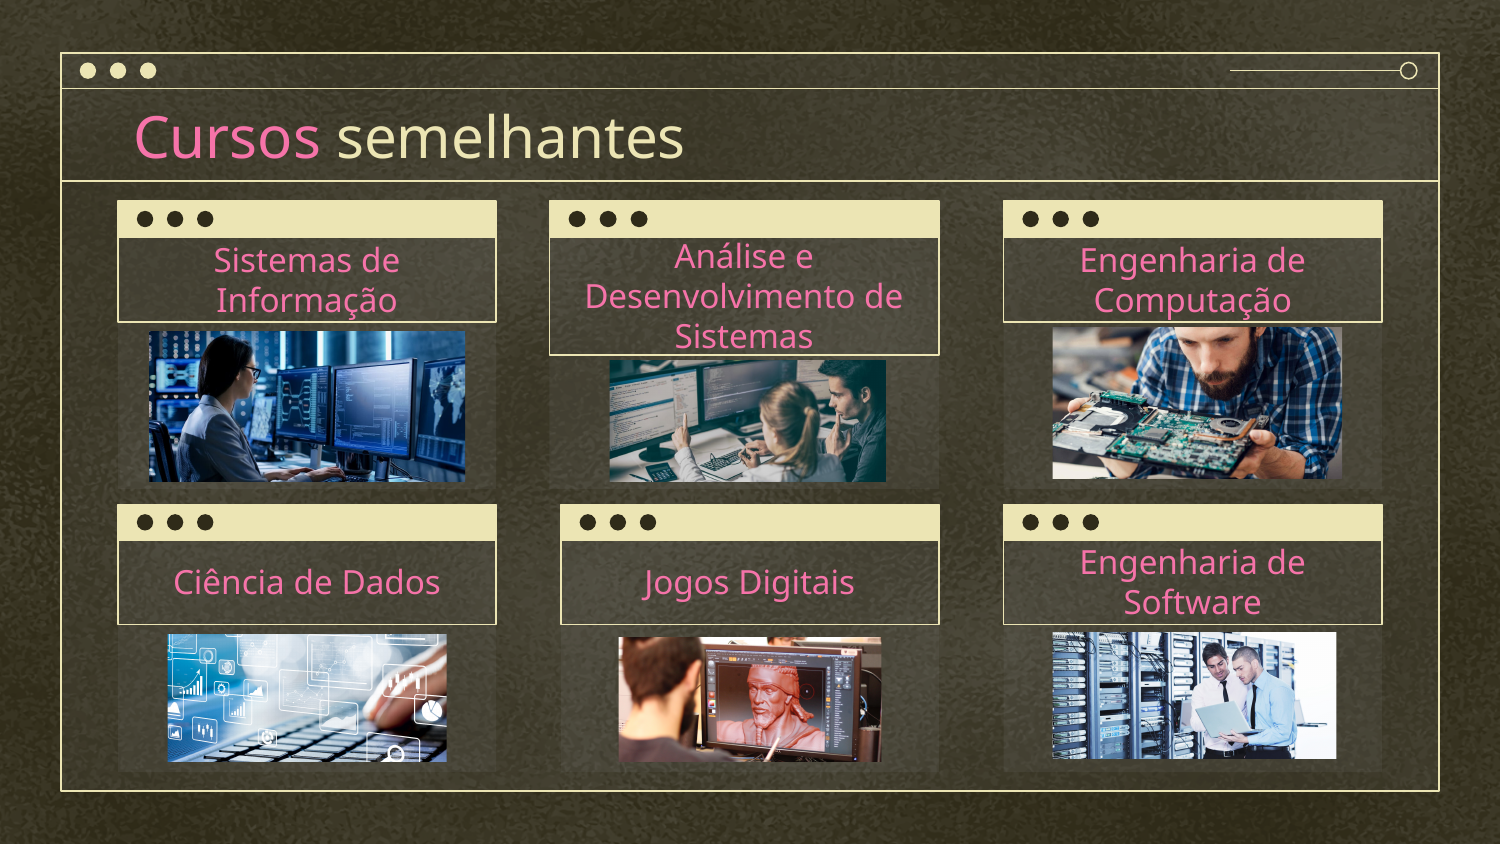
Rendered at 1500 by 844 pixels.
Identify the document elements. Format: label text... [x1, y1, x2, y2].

text_box [549, 356, 940, 489]
text_box [1003, 625, 1382, 773]
picture [618, 637, 882, 763]
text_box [560, 504, 940, 541]
picture [609, 360, 887, 483]
title Ciência de Dados [117, 548, 497, 625]
text_box [118, 323, 497, 489]
text_box [118, 625, 497, 773]
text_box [117, 200, 497, 238]
title Cursos semelhantes [118, 88, 1382, 182]
text_box [1003, 323, 1382, 489]
picture [1052, 631, 1337, 760]
title Jogos Digitais [560, 547, 940, 625]
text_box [1003, 504, 1383, 541]
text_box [1003, 200, 1383, 238]
picture [167, 634, 447, 763]
text_box [560, 625, 939, 773]
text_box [549, 200, 940, 238]
title Engenharia de Computação [1003, 243, 1383, 323]
title Análise e Desenvolvimento de Sistemas [549, 242, 940, 356]
picture [1052, 327, 1343, 479]
picture [148, 331, 466, 483]
title Sistemas de Informação [117, 243, 497, 323]
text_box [117, 504, 497, 541]
title Engenharia de Software [1003, 548, 1383, 625]
